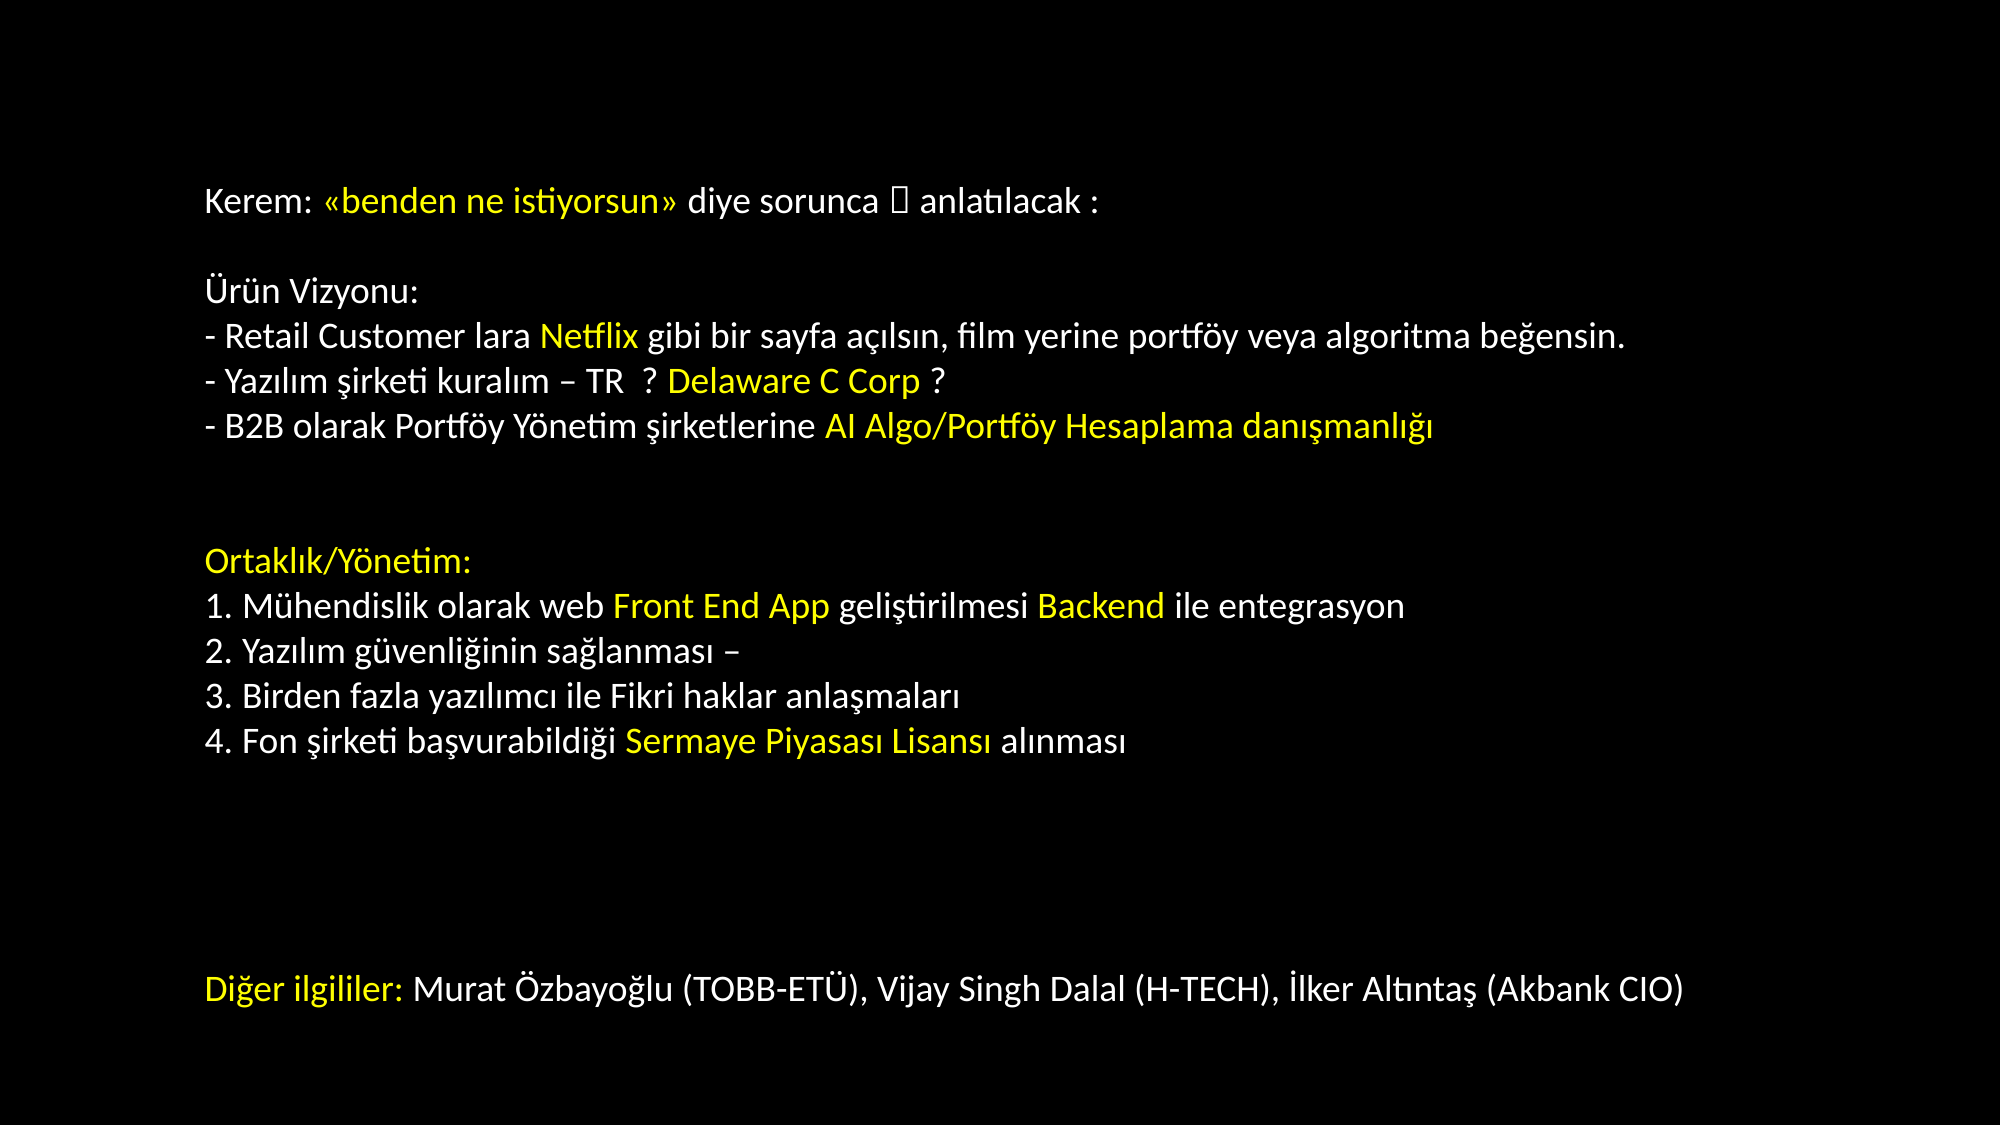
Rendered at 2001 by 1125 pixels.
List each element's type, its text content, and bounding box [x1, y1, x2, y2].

text_box Kerem: «benden ne istiyorsun» diye sorunca  anlatılacak : Ürün Vizyonu: - Retail Customer lara Netflix gibi bir sayfa açılsın, film yerine portföy veya algoritma beğensin. - Yazılım şirketi kuralım – TR ? Delaware C Corp ? - B2B olarak Portföy Yönetim şirketlerine AI Algo/Portföy Hesaplama danışmanlığı Ortaklık/Yönetim: Mühendislik olarak web Front End App geliştirilmesi Backend ile entegrasyon Yazılım güvenliğinin sağlanması – Birden fazla yazılımcı ile Fikri haklar anlaşmaları Fon şirketi başvurabildiği Sermaye Piyasası Lisansı alınması [189, 168, 1716, 814]
text_box Diğer ilgililer: Murat Özbayoğlu (TOBB-ETÜ), Vijay Singh Dalal (H-TECH), İlker Altıntaş (Akbank CIO) [189, 956, 1795, 1016]
